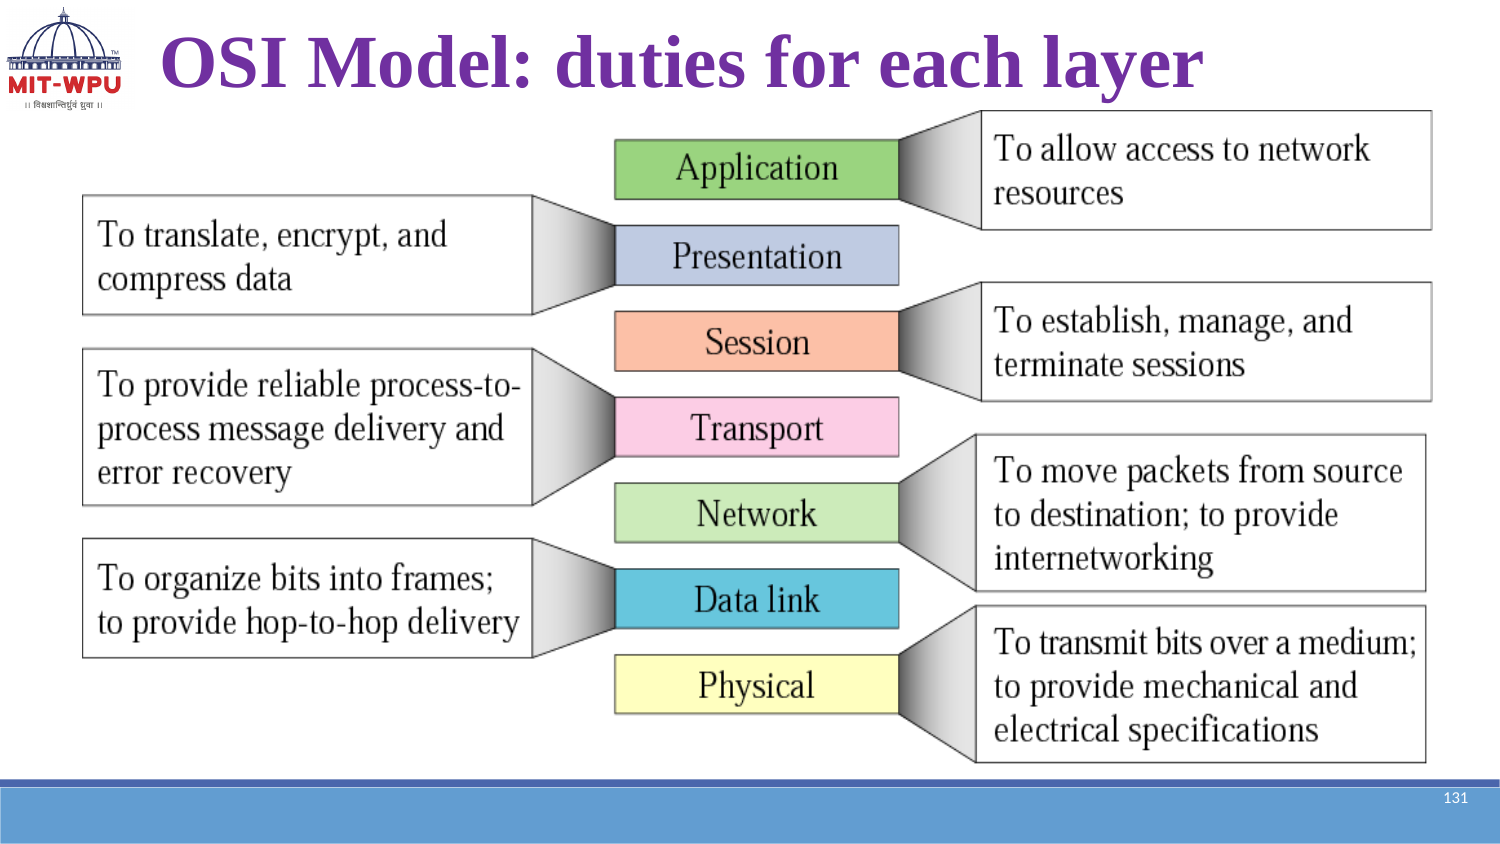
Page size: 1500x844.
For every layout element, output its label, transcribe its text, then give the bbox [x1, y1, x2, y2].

slide_number 131 [1389, 764, 1480, 830]
text_box OSI Model: duties for each layer [144, 4, 1435, 110]
picture [6, 7, 1433, 766]
